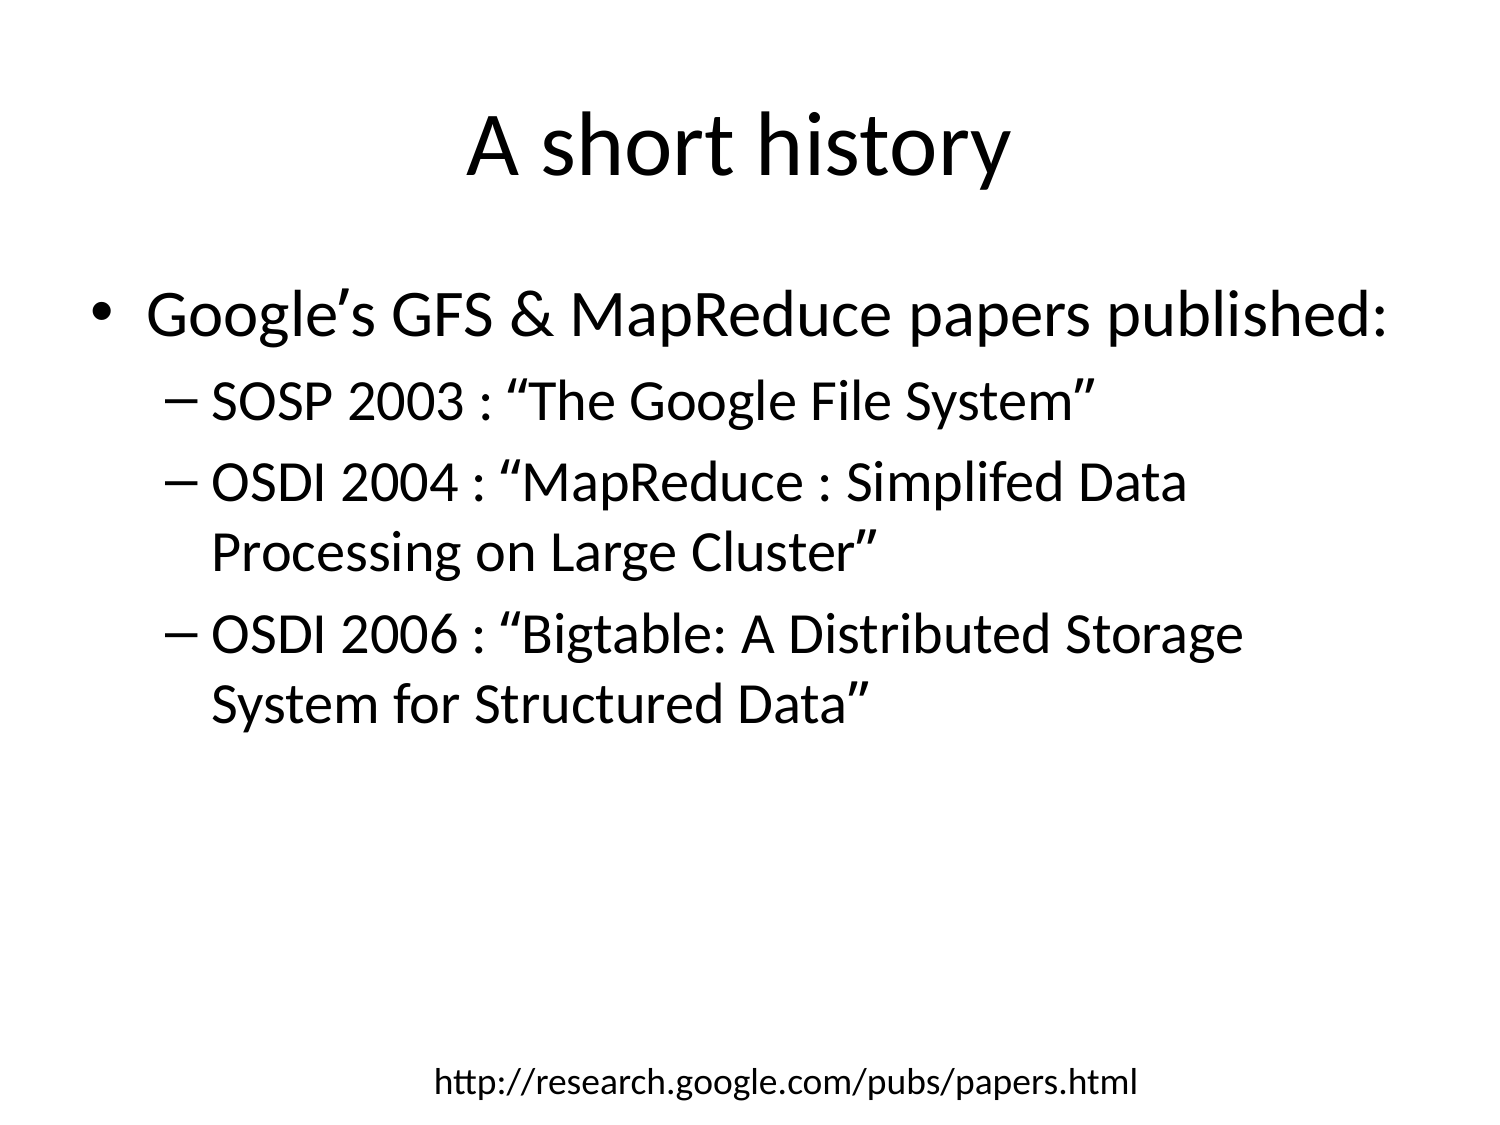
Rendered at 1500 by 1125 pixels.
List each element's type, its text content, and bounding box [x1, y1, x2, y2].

list Google’s GFS & MapReduce papers published: SOSP 2003 : “The Google File System” OSDI 2004 : “MapReduce : Simplifed Data Processing on Large Cluster” OSDI 2006 : “Bigtable: A Distributed Storage System for Structured Data” [75, 262, 1425, 1005]
text_box http://research.google.com/pubs/papers.html [419, 1049, 1447, 1110]
title A short history [75, 45, 1425, 233]
